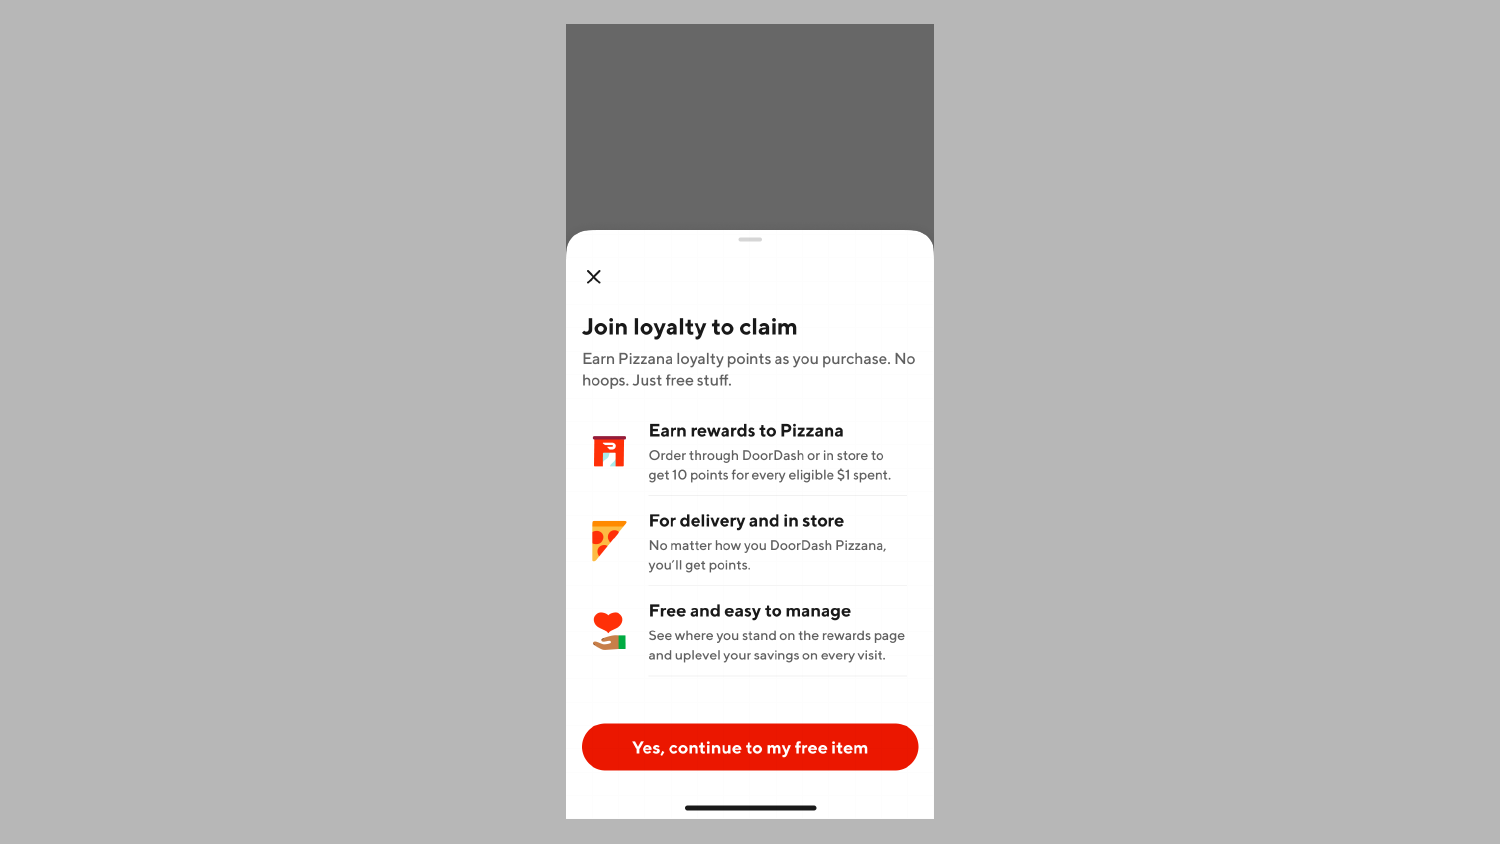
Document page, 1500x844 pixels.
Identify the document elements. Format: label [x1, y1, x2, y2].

picture [566, 24, 934, 819]
